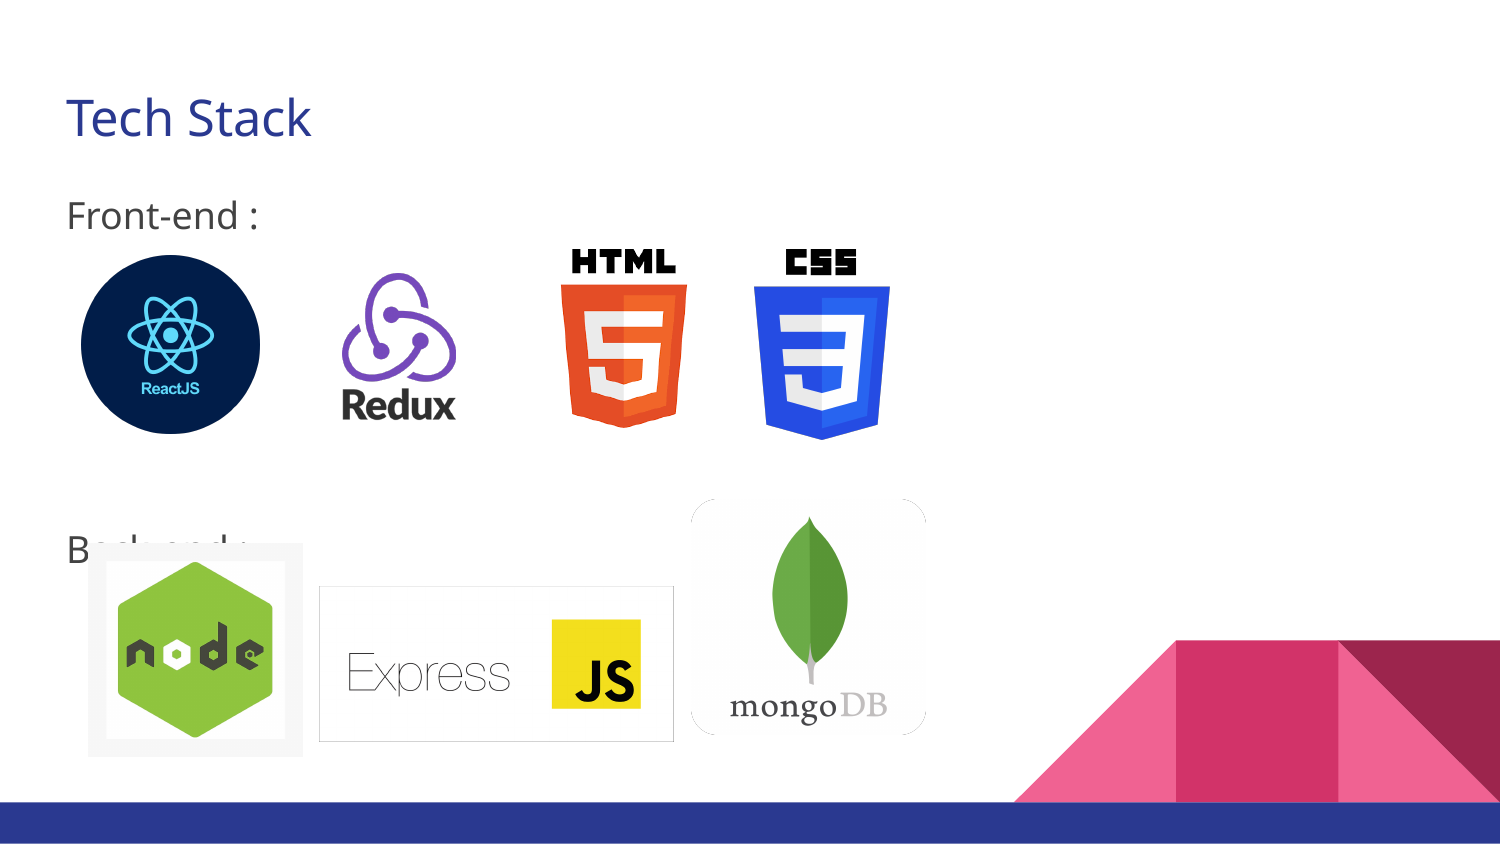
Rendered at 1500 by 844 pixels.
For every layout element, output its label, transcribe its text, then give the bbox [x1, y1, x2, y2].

picture [690, 499, 926, 735]
picture [81, 255, 260, 434]
picture [301, 232, 492, 423]
title Tech Stack [51, 67, 1449, 166]
picture [319, 586, 675, 742]
picture [88, 542, 303, 757]
picture [754, 249, 890, 440]
list Front-end : Back-end : [51, 166, 1449, 750]
picture [534, 249, 713, 428]
